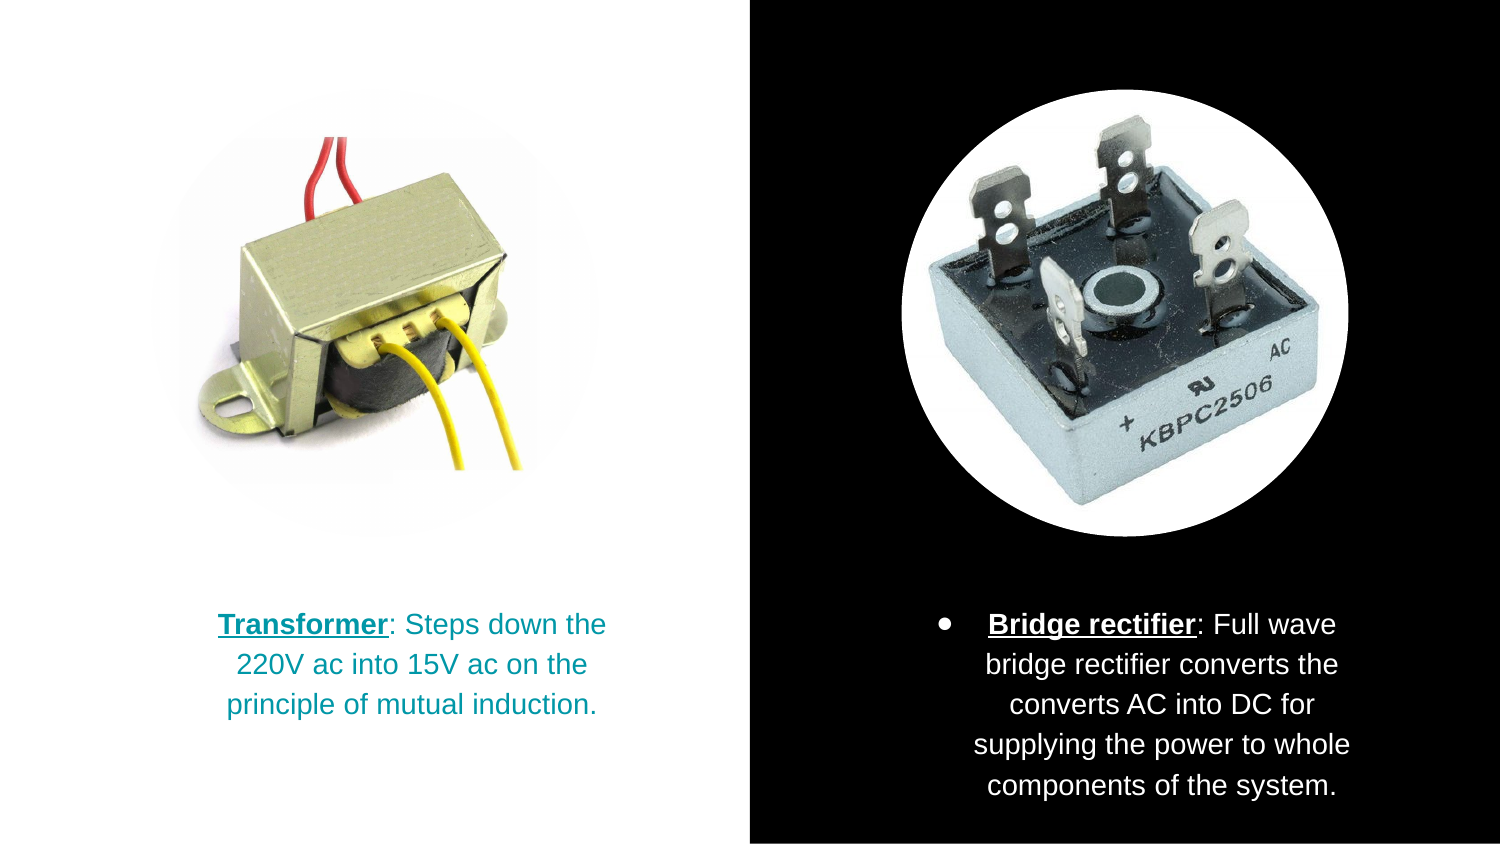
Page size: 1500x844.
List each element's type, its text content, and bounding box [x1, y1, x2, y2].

list Transformer: Steps down the 220V ac into 15V ac on the principle of mutual induction. [112, 584, 638, 765]
list Bridge rectifier: Full wave bridge rectifier converts the converts AC into DC for supplying the power to whole components of the system. [862, 584, 1388, 844]
picture [901, 89, 1349, 537]
picture [151, 89, 599, 537]
